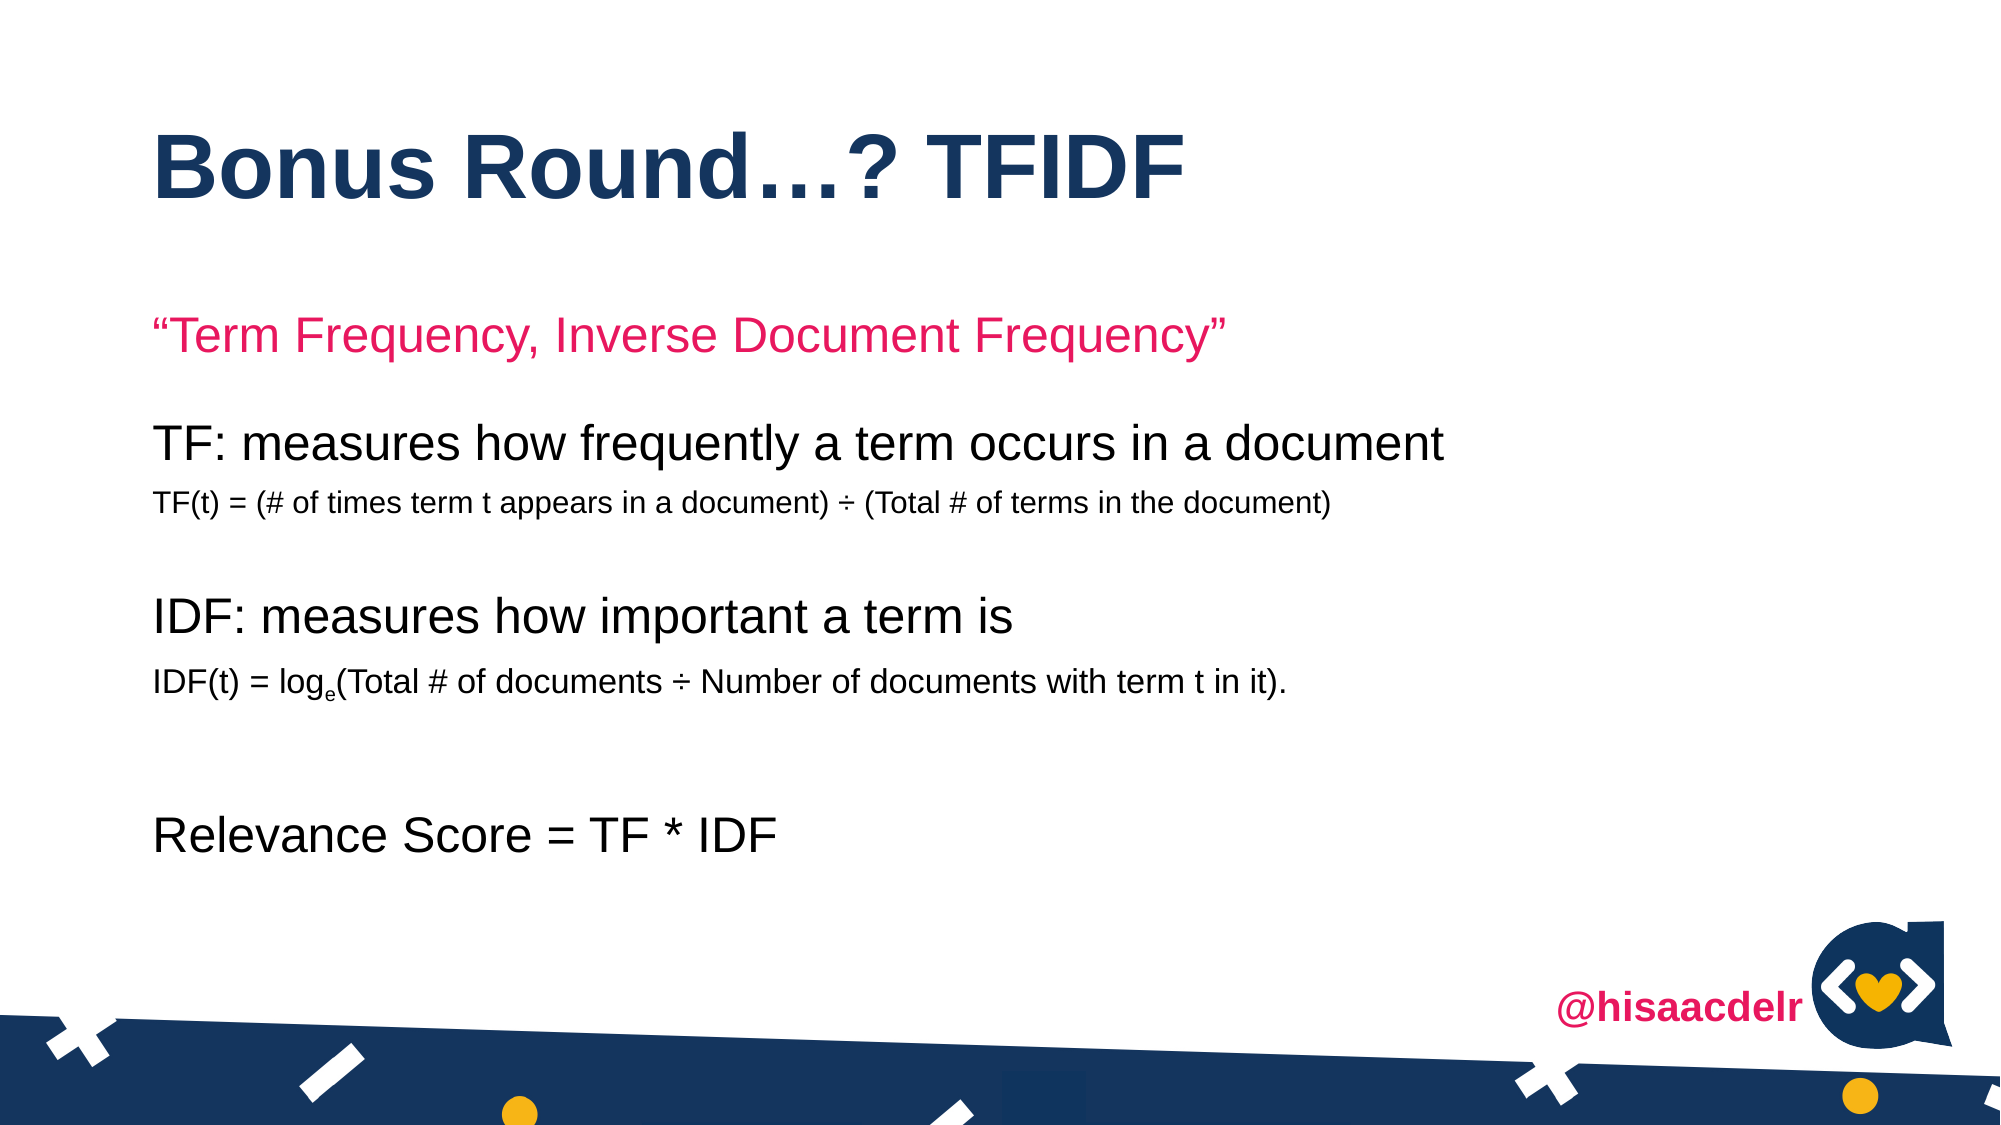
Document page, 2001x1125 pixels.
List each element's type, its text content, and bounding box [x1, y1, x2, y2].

picture [0, 157, 2000, 1125]
title Bonus Round…? TFIDF [137, 59, 1863, 157]
